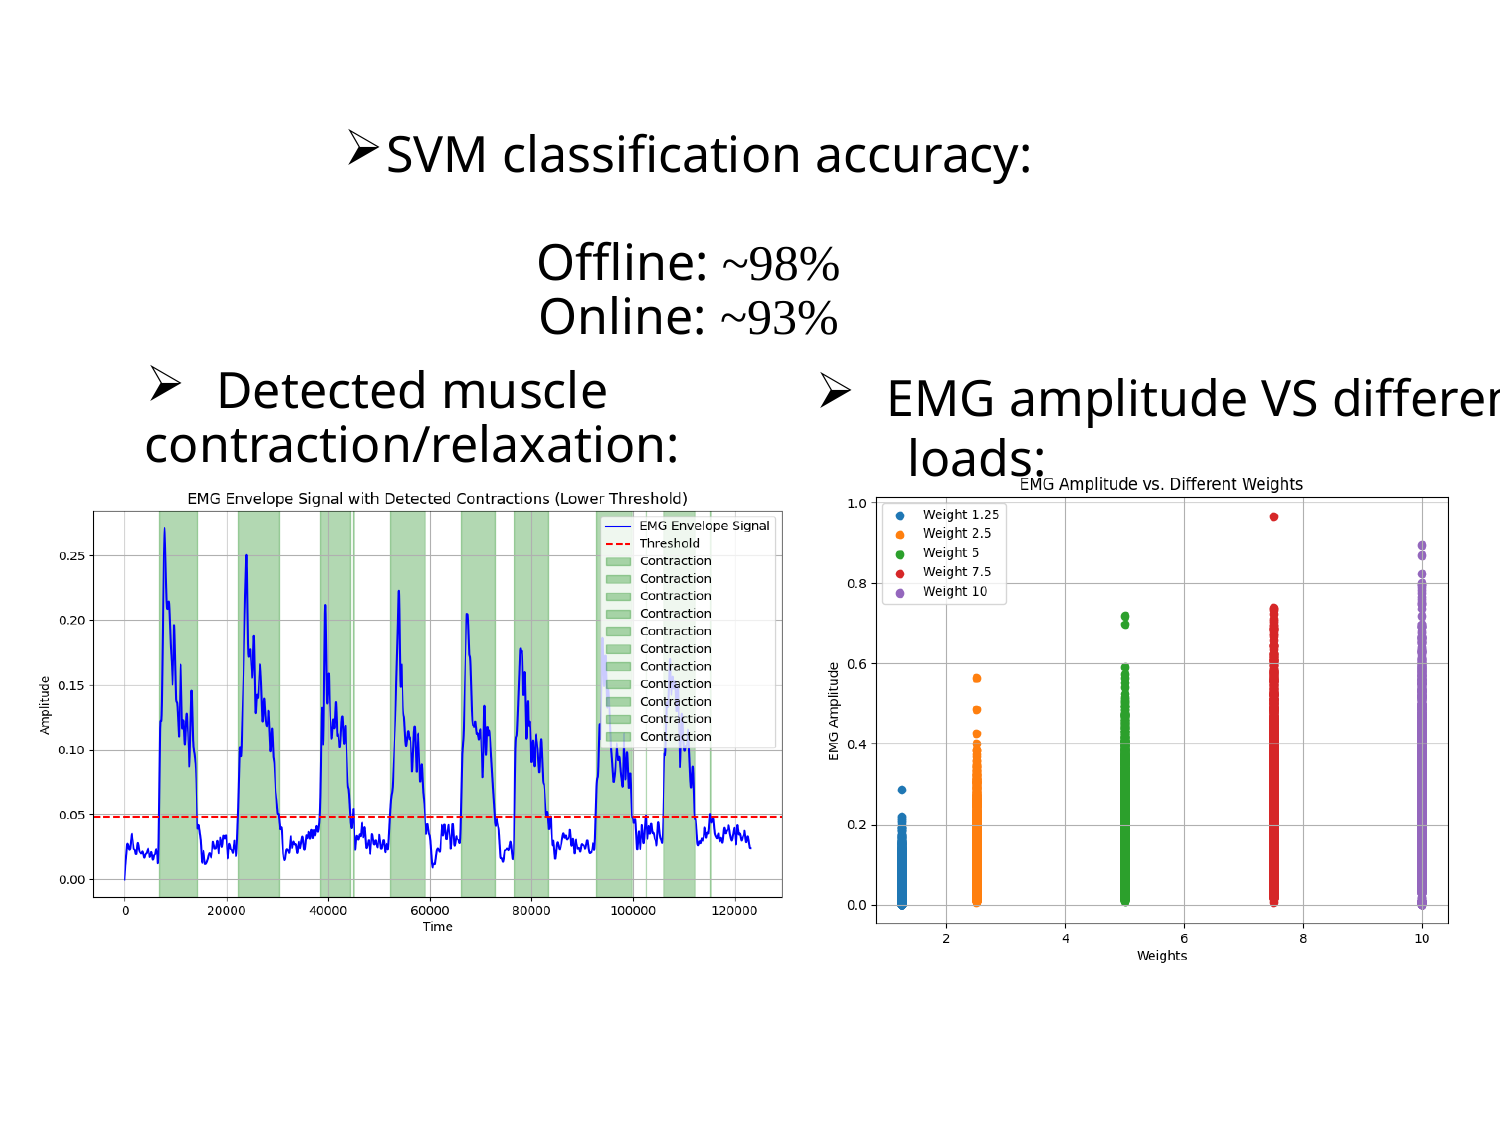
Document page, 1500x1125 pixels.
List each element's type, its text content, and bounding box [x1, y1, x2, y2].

subtitle Detected muscle contraction/relaxation: [0, 357, 790, 515]
picture [814, 472, 1465, 973]
text_box SVM classification accuracy: Offline: ~98% Online: ~93% [0, 124, 1412, 259]
picture [31, 472, 802, 952]
text_box EMG amplitude VS different loads: [801, 358, 1500, 494]
